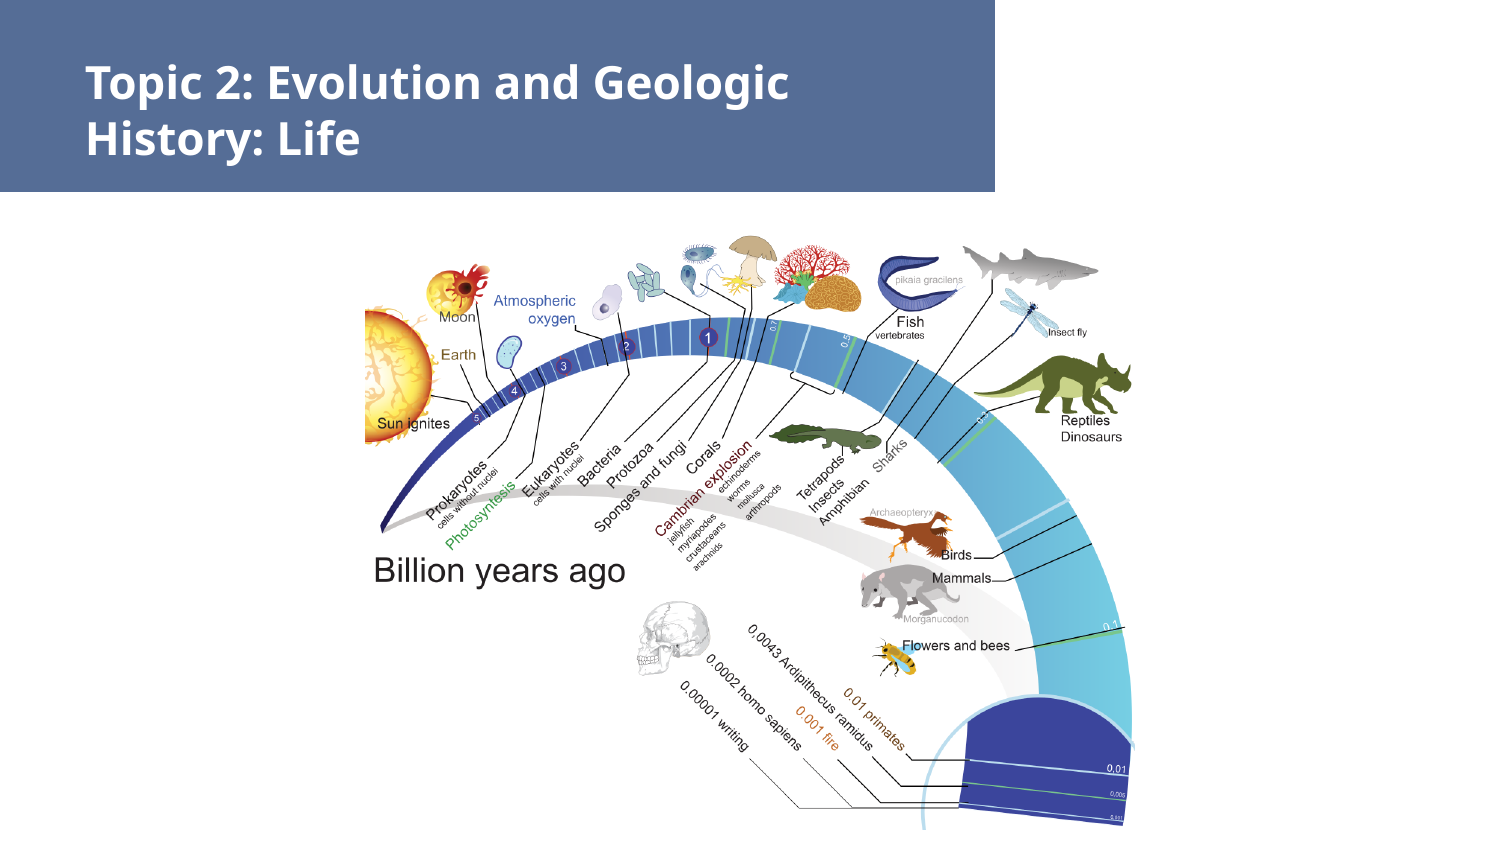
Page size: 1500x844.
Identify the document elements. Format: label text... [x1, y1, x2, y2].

picture [364, 232, 1136, 830]
title Topic 2: Evolution and Geologic History: Life [69, 39, 824, 211]
text_box [0, 0, 995, 192]
